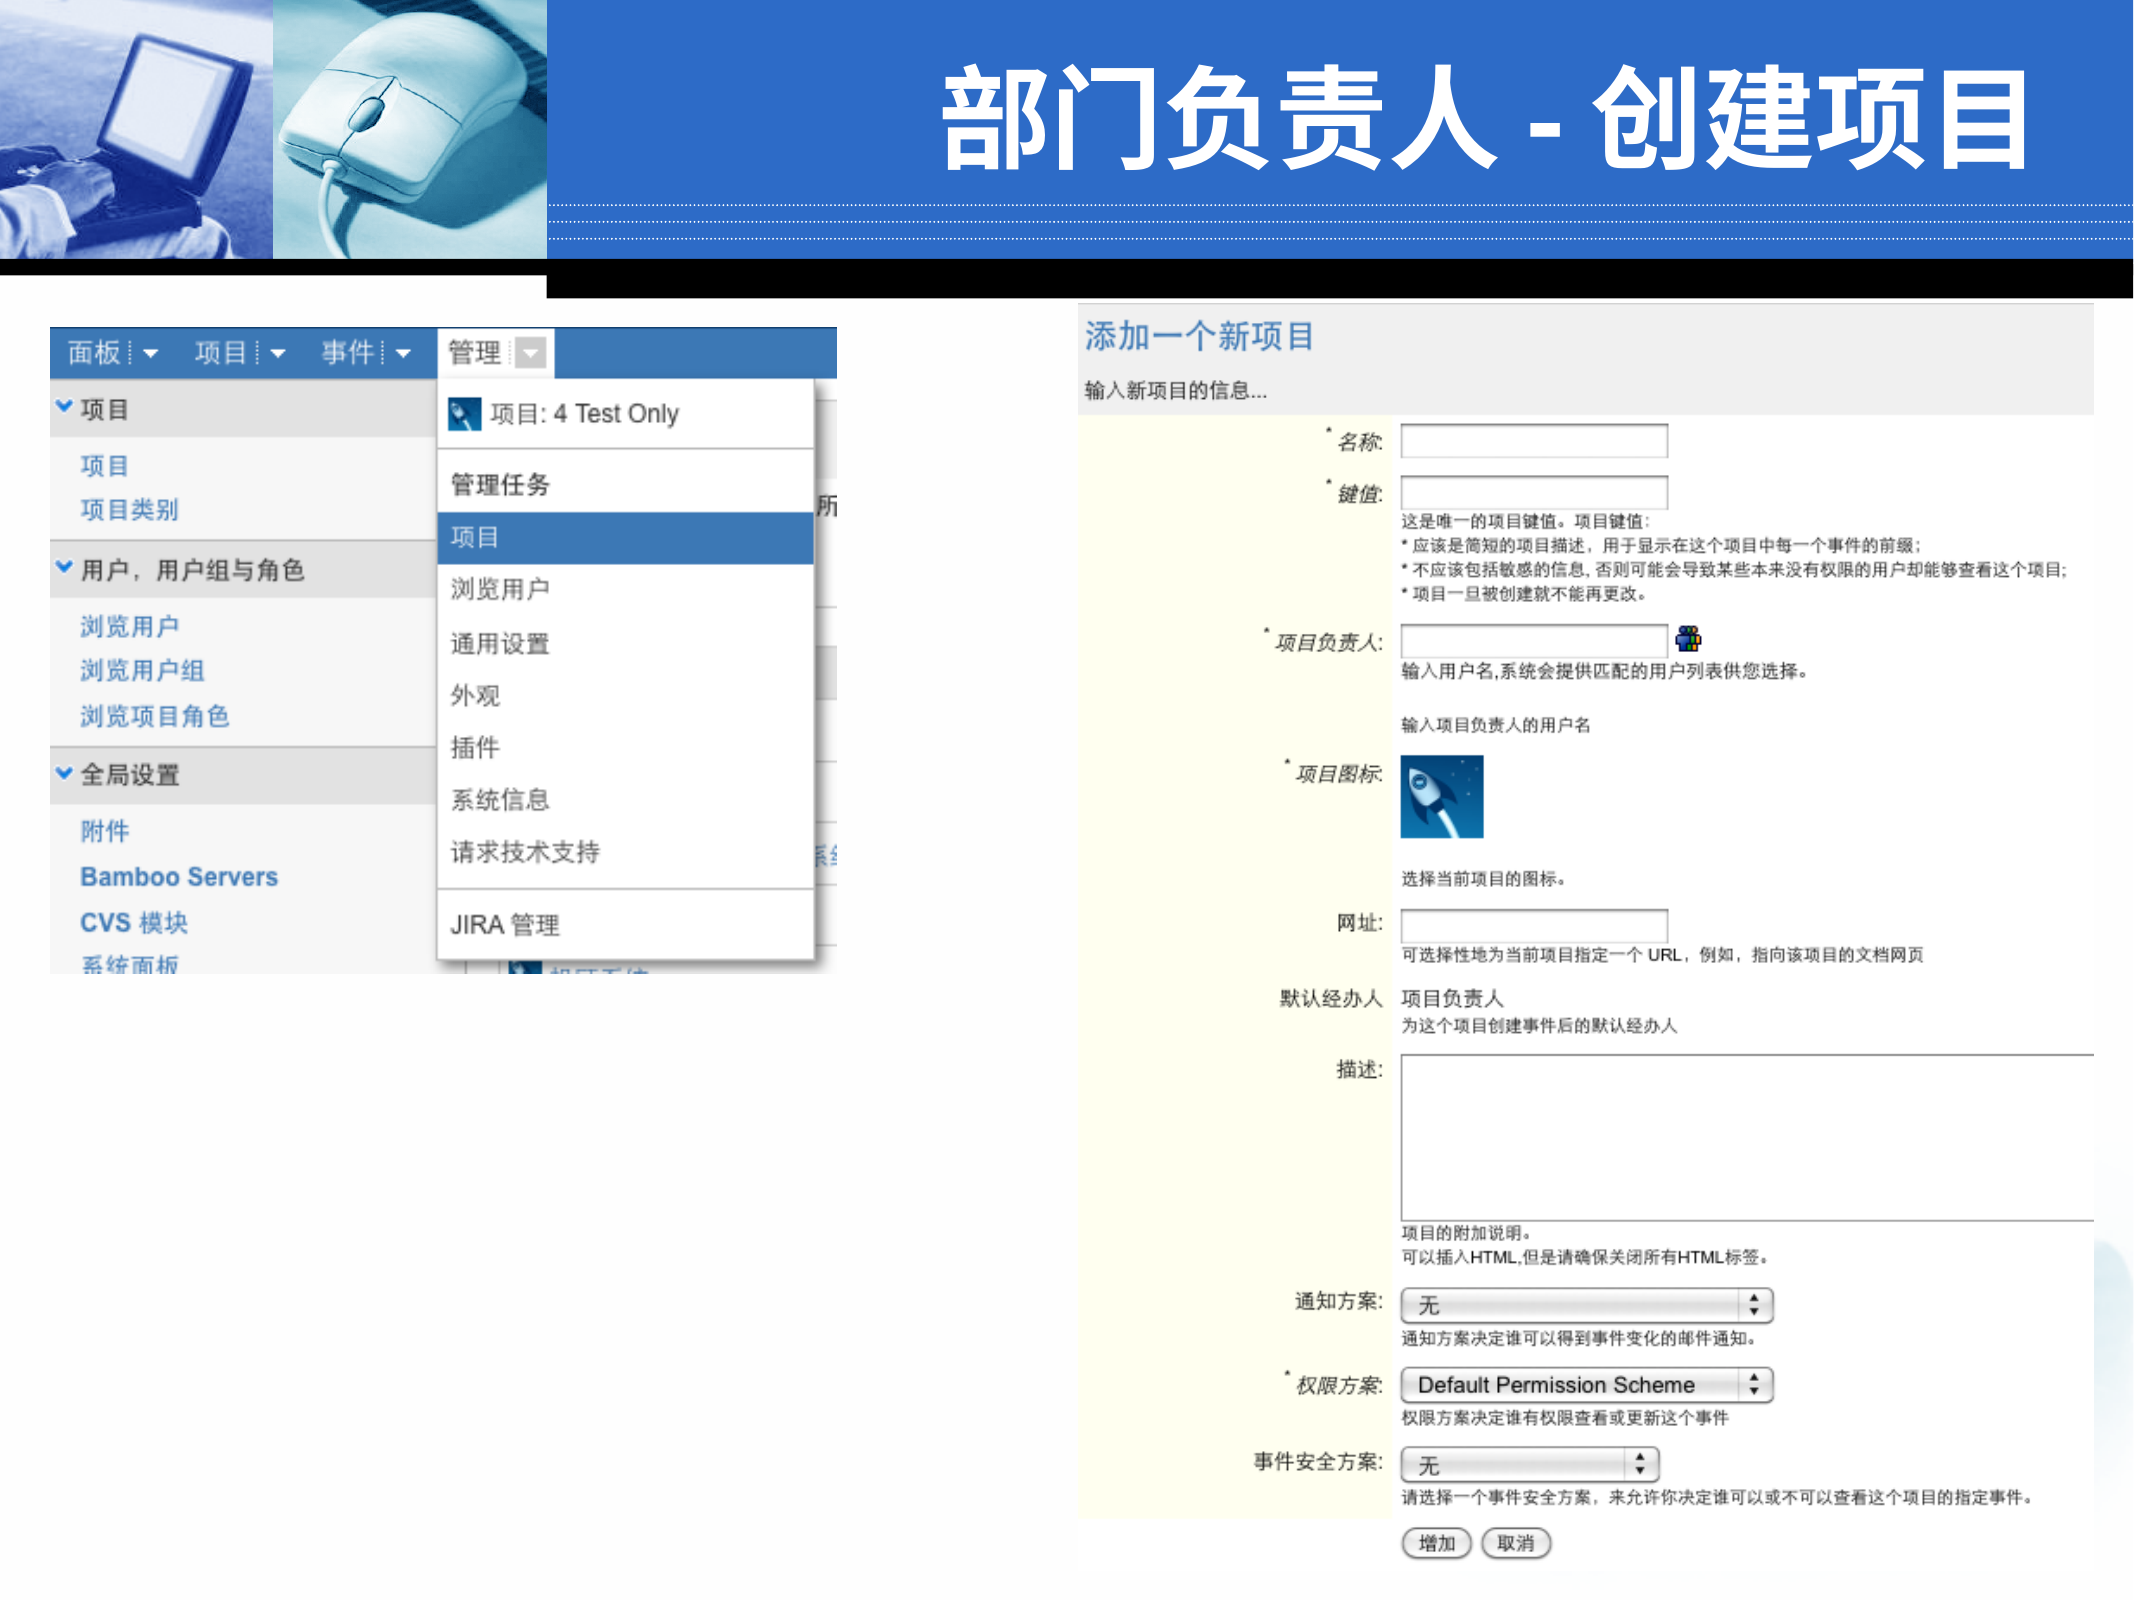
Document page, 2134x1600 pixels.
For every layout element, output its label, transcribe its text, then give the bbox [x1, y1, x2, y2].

picture [0, 0, 547, 258]
picture [0, 276, 2134, 1600]
title 部门负责人-创建项目 [586, 53, 2063, 178]
